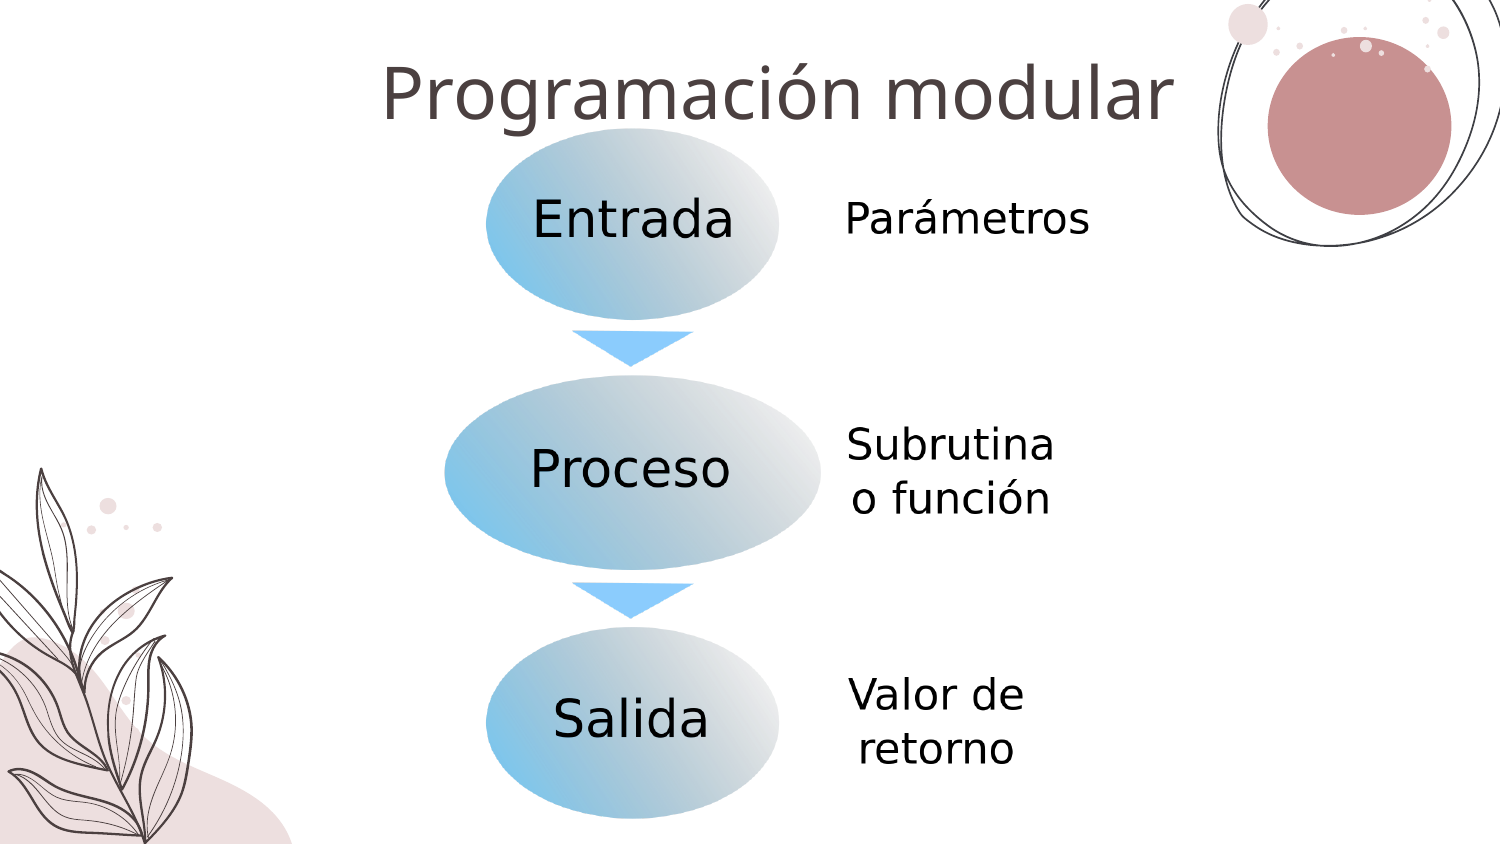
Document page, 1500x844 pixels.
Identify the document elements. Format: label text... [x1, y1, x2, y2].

picture [401, 88, 1130, 844]
title Programación modular [248, 28, 1192, 150]
